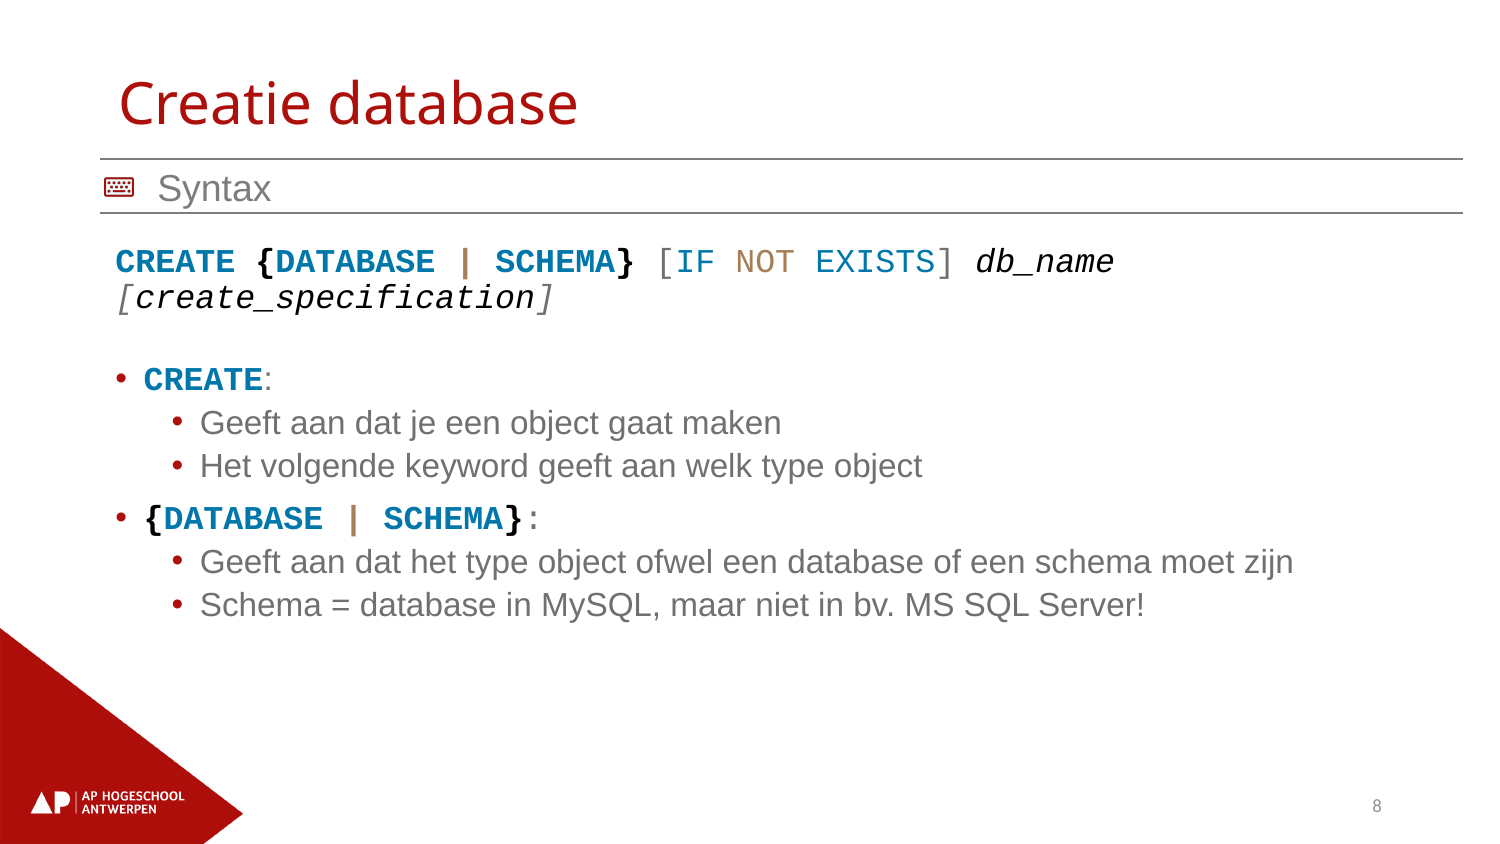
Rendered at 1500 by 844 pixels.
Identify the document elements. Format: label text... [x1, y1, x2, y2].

title Creatie database [103, 66, 1397, 141]
slide_number 8 [1263, 782, 1397, 827]
list CREATE {DATABASE | SCHEMA} [IF NOT EXISTS] db_name [create_specification] [100, 236, 1459, 338]
picture [0, 623, 246, 844]
text_box CREATE: Geeft aan dat je een object gaat maken Het volgende keyword geeft aan welk type object {DATABASE | SCHEMA}: Geeft aan dat het type object ofwel een database of een schema moet zijn Schema = database in MySQL, maar niet in bv. MS SQL Server! [100, 354, 1463, 726]
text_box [100, 158, 1463, 213]
